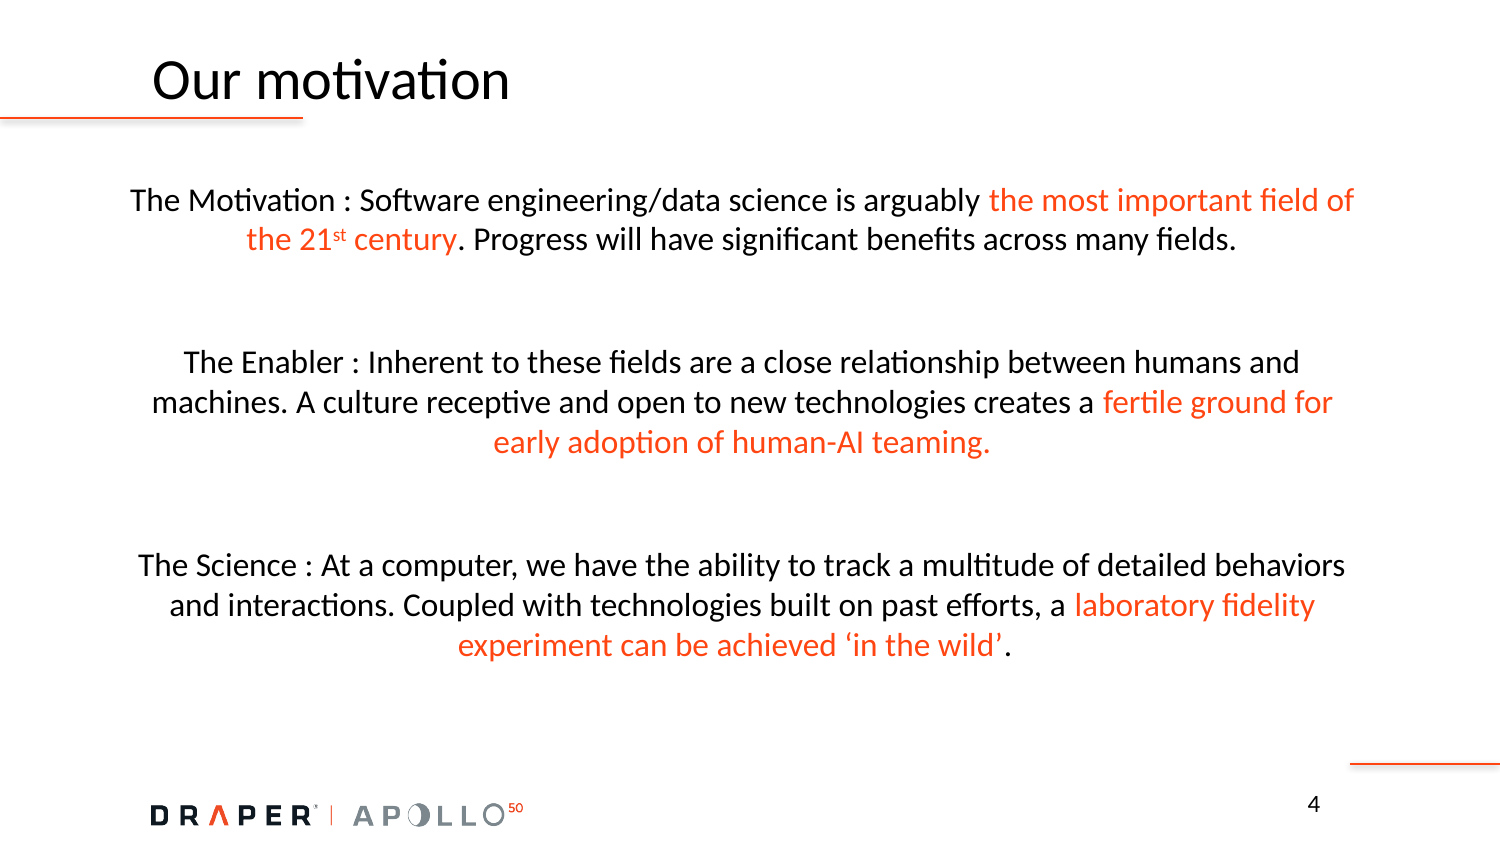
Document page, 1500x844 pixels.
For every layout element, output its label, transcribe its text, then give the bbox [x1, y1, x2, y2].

slide_number 4 [1292, 780, 1370, 826]
list The Motivation : Software engineering/data science is arguably the most important field of the 21st century. Progress will have significant benefits across many fields. The Enabler : Inherent to these fields are a close relationship between humans and machines. A culture receptive and open to new technologies creates a fertile ground for early adoption of human-AI teaming. The Science : At a computer, we have the ability to track a multitude of detailed behaviors and interactions. Coupled with technologies built on past efforts, a laboratory fidelity experiment can be achieved ‘in the wild’. [120, 170, 1380, 674]
picture [151, 803, 523, 827]
title Our motivation [152, 5, 1427, 147]
